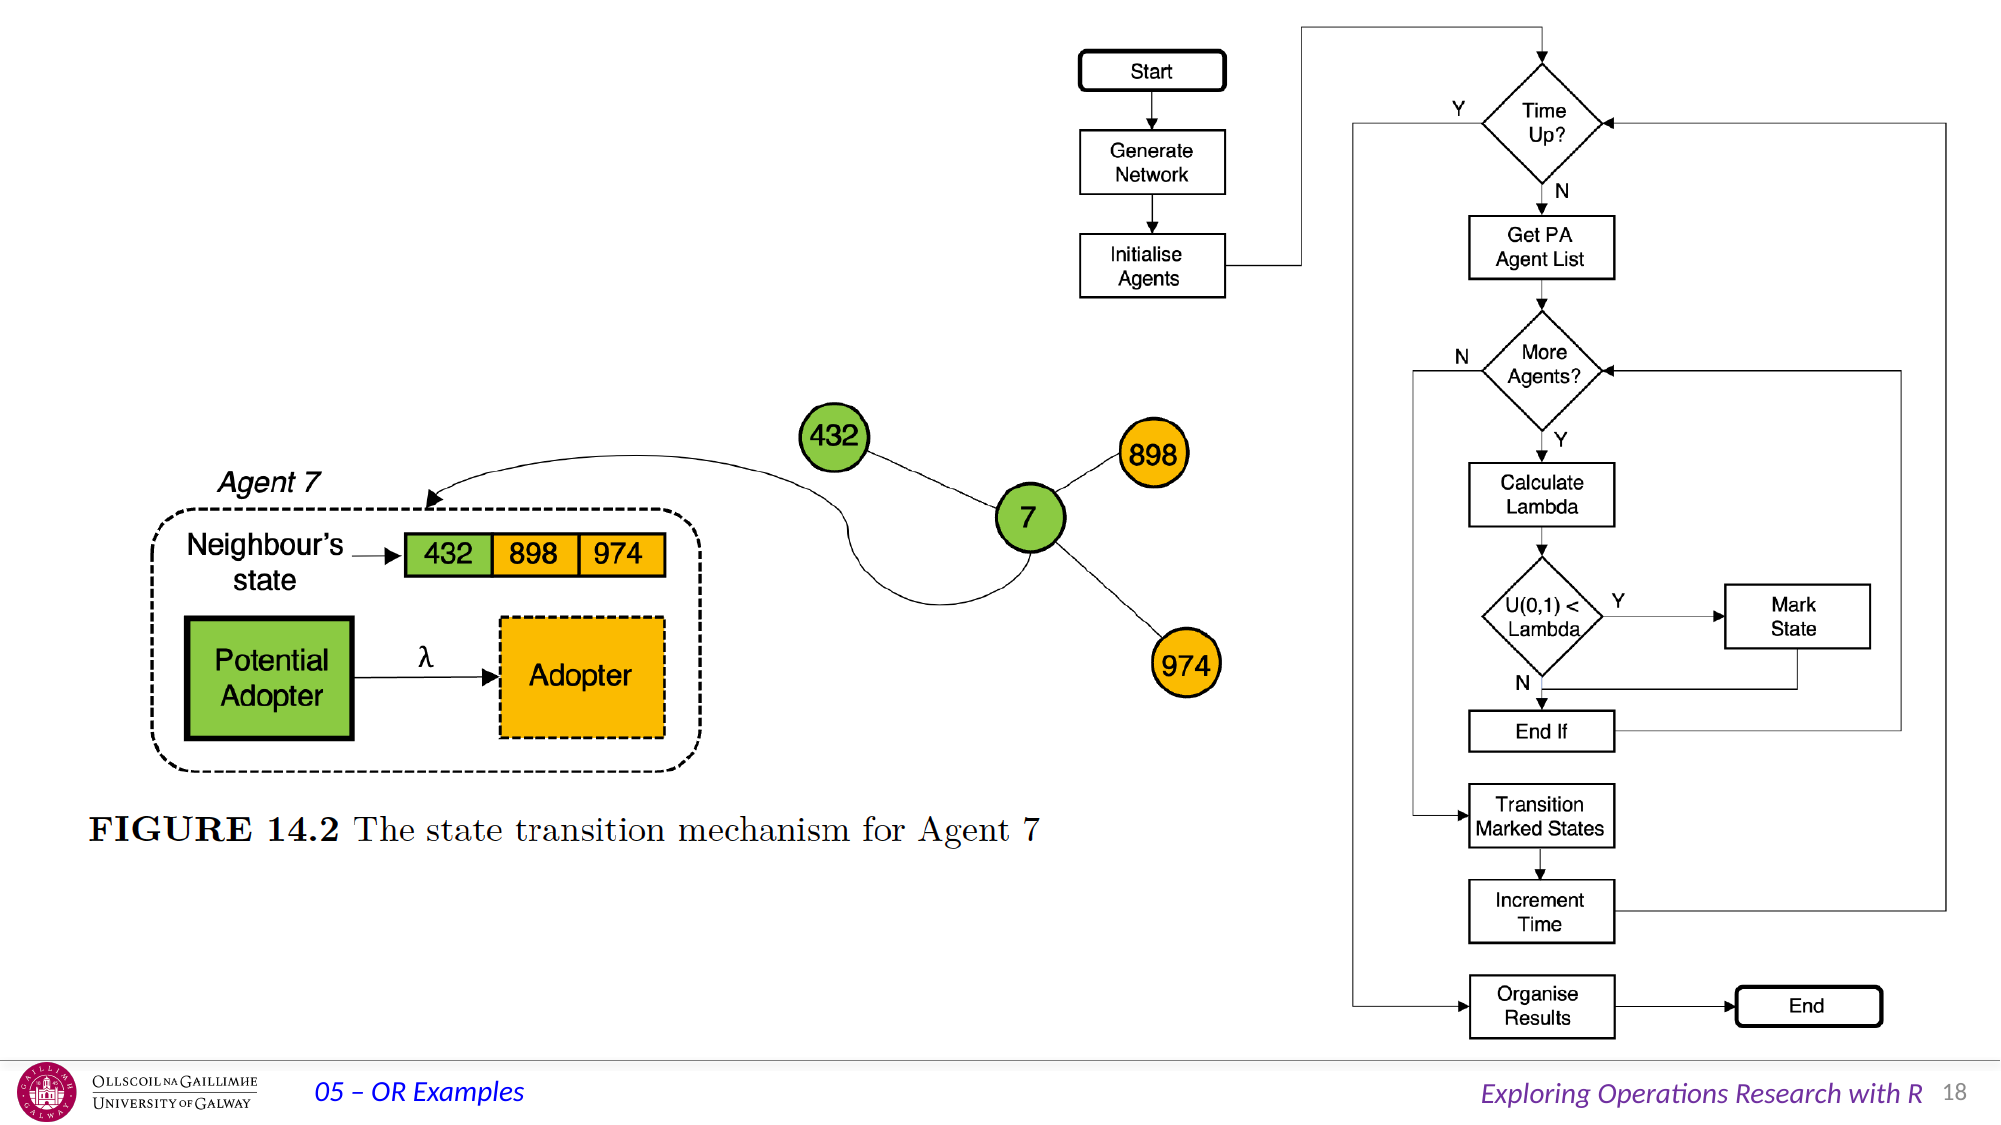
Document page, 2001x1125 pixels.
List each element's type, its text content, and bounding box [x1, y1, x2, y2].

picture [46, 0, 2000, 1050]
slide_number 18 [1899, 1060, 1983, 1120]
picture [17, 1062, 257, 1122]
